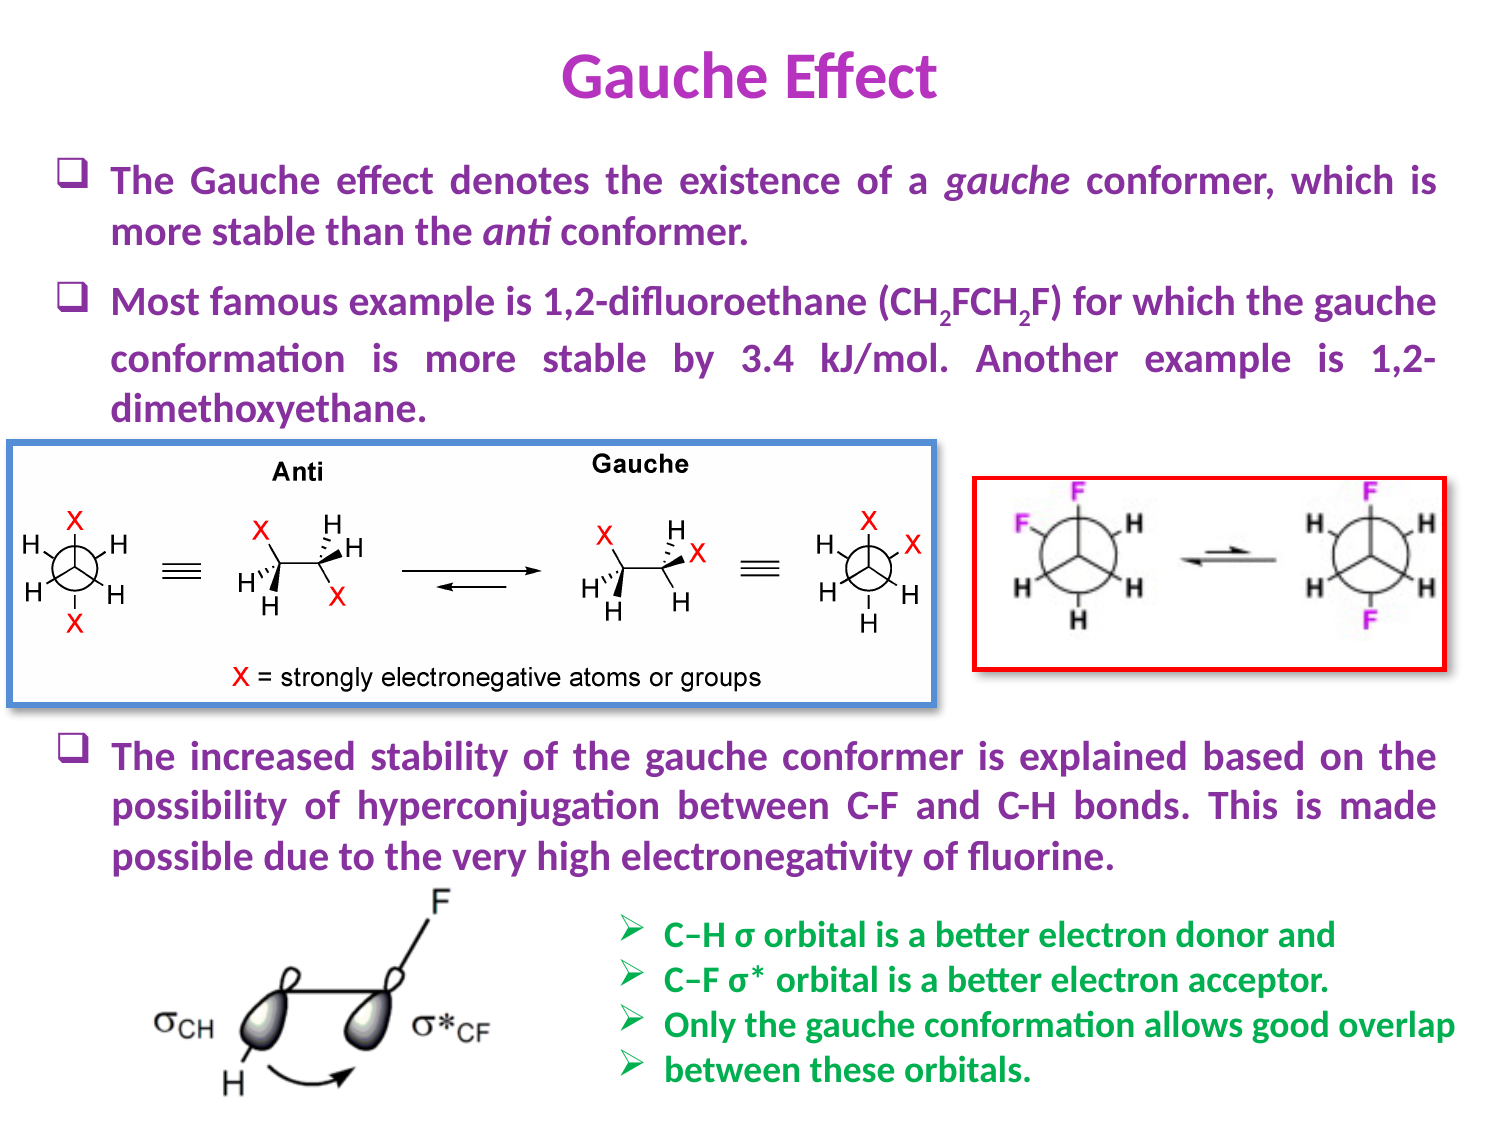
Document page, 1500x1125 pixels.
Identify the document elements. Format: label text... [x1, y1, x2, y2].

picture [976, 480, 1443, 668]
text_box The Gauche effect denotes the existence of a gauche conformer, which is more stable than the anti conformer. Most famous example is 1,2-difluoroethane (CH2FCH2F) for which the gauche conformation is more stable by 3.4 kJ/mol. Another example is 1,2-dimethoxyethane. [39, 145, 1452, 439]
text_box The increased stability of the gauche conformer is explained based on the possibility of hyperconjugation between C-F and C-H bonds. This is made possible due to the very high electronegativity of fluorine. [40, 720, 1453, 886]
text_box Gauche Effect [21, 24, 1479, 120]
picture [12, 445, 932, 703]
picture [149, 885, 494, 1101]
text_box C–H σ orbital is a better electron donor and C–F σ* orbital is a better electron acceptor. Only the gauche conformation allows good overlap between these orbitals. [602, 903, 1481, 1098]
